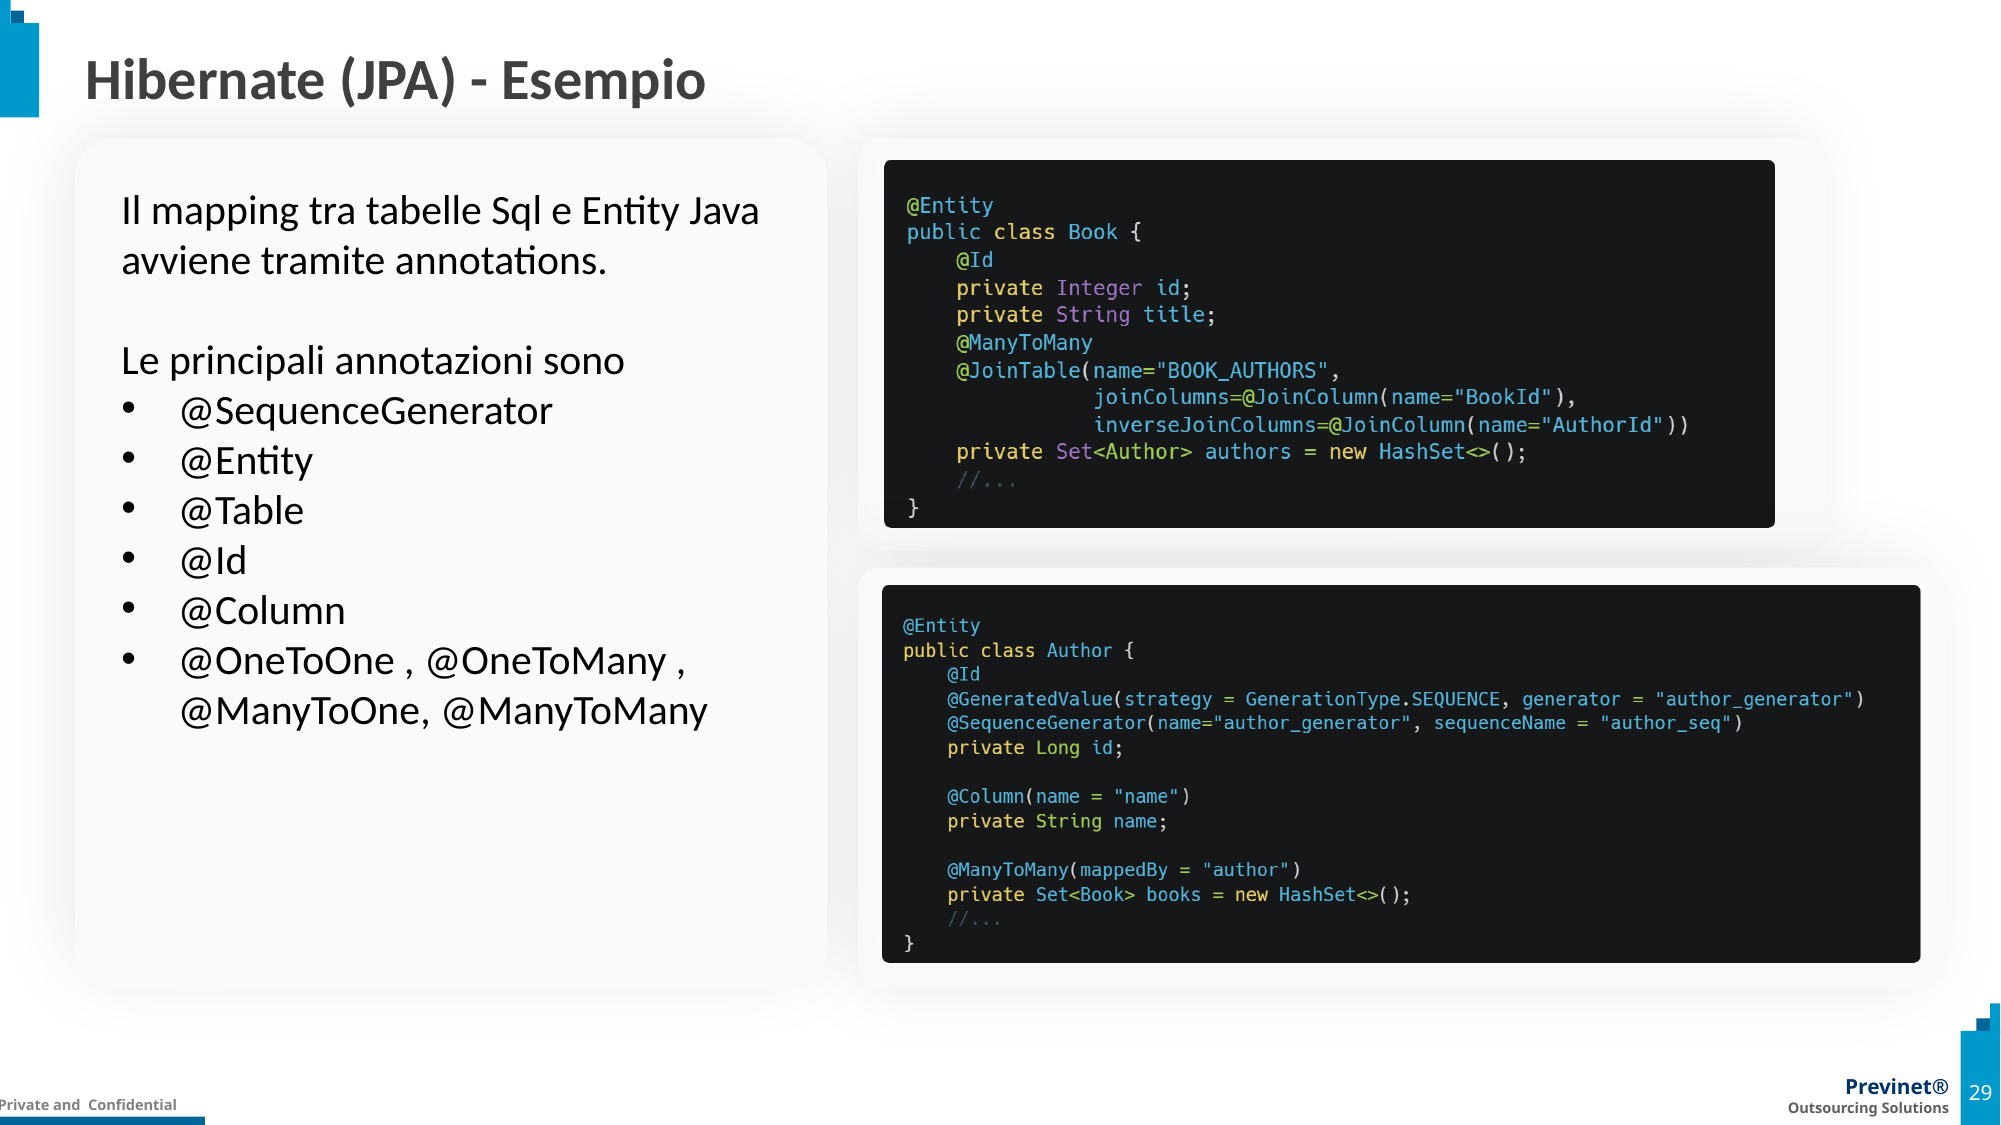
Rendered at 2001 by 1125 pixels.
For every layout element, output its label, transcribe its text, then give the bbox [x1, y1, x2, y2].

picture [874, 152, 1784, 536]
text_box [857, 138, 1828, 551]
title Hibernate (JPA) - Esempio [70, 31, 1771, 122]
picture [874, 577, 1928, 969]
text_box Il mapping tra tabelle Sql e Entity Java avviene tramite annotations. Le principali annotazioni sono @SequenceGenerator @Entity @Table @Id @Column @OneToOne , @OneToMany , @ManyToOne, @ManyToMany [106, 175, 796, 791]
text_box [857, 567, 1947, 988]
text_box [72, 136, 830, 990]
